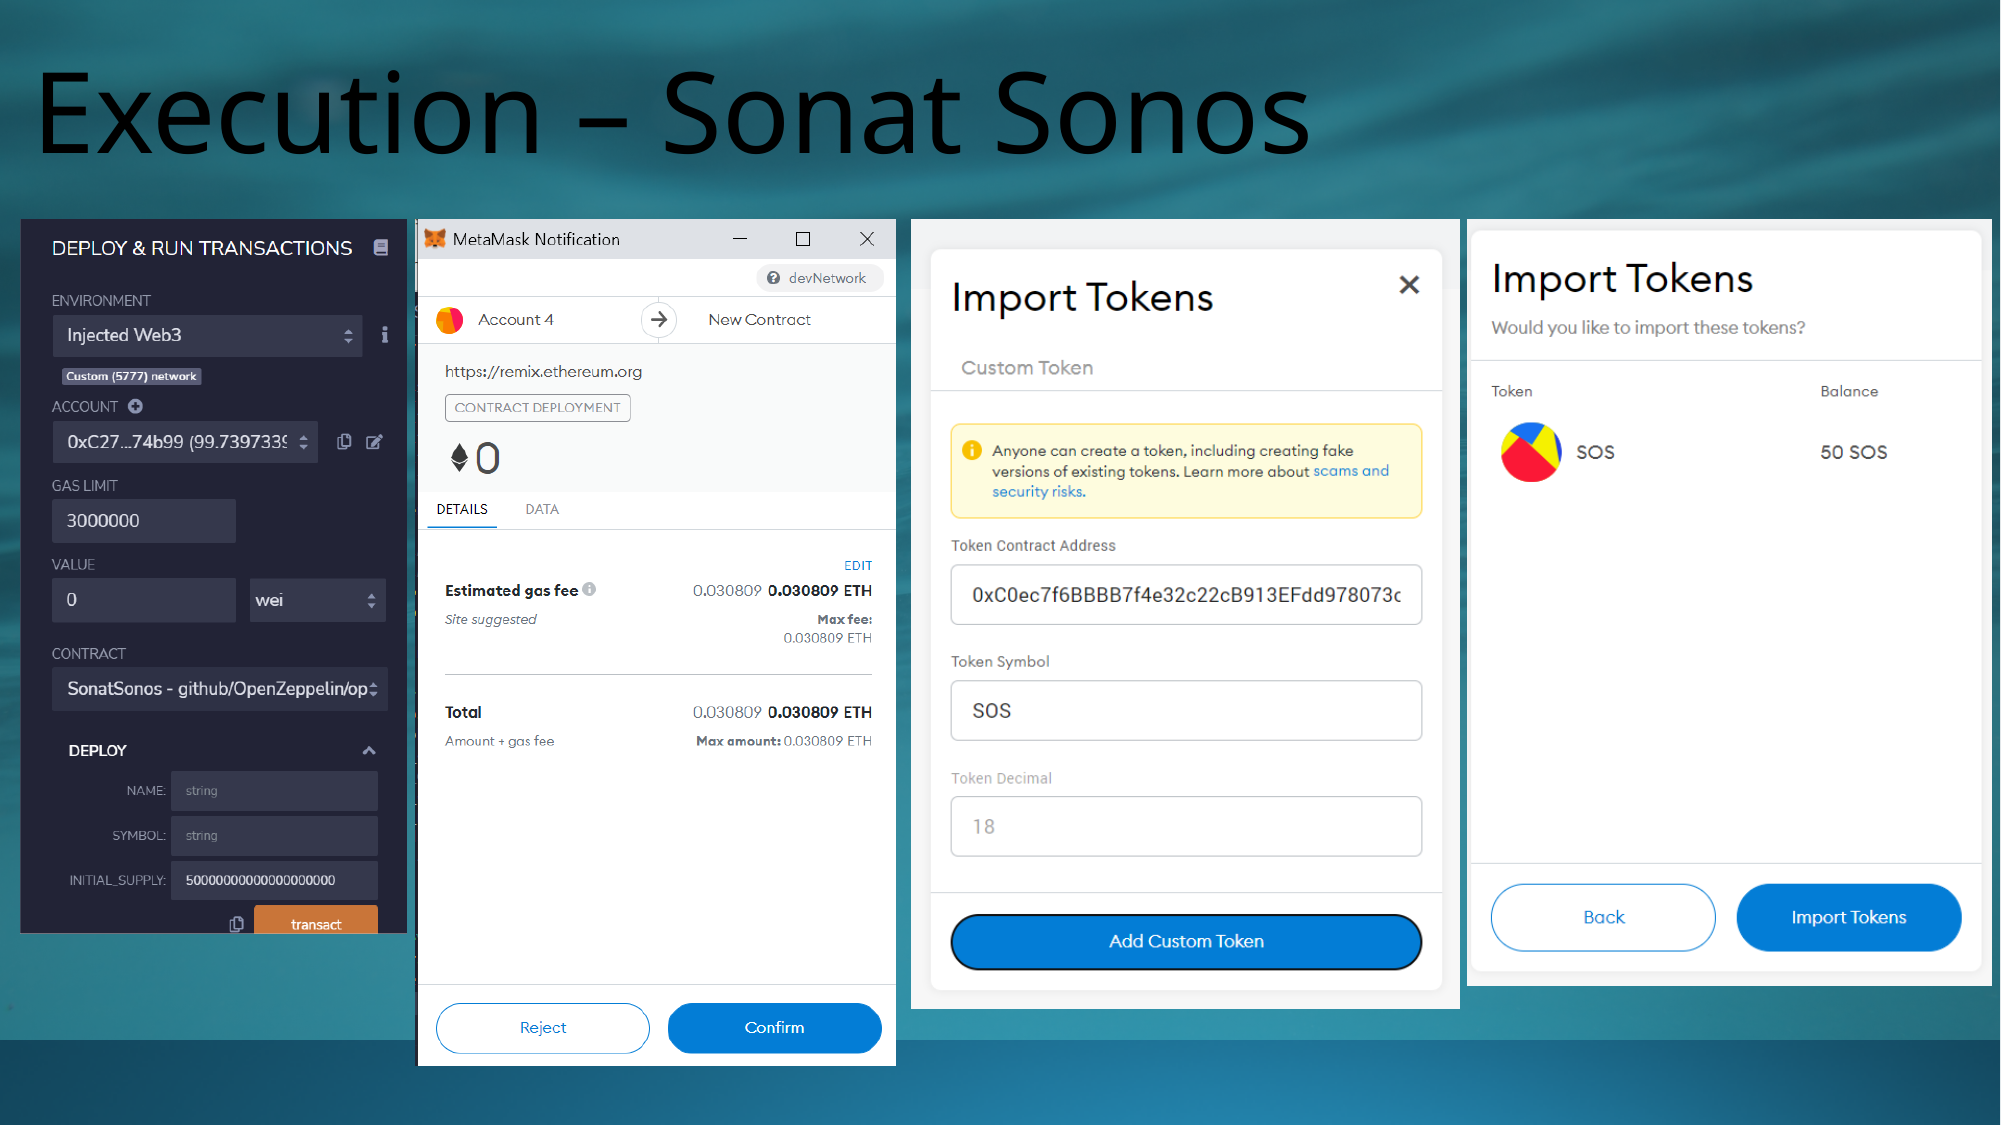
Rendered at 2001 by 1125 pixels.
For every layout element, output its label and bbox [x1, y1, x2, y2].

picture [0, 0, 2001, 1125]
list [20, 219, 407, 934]
